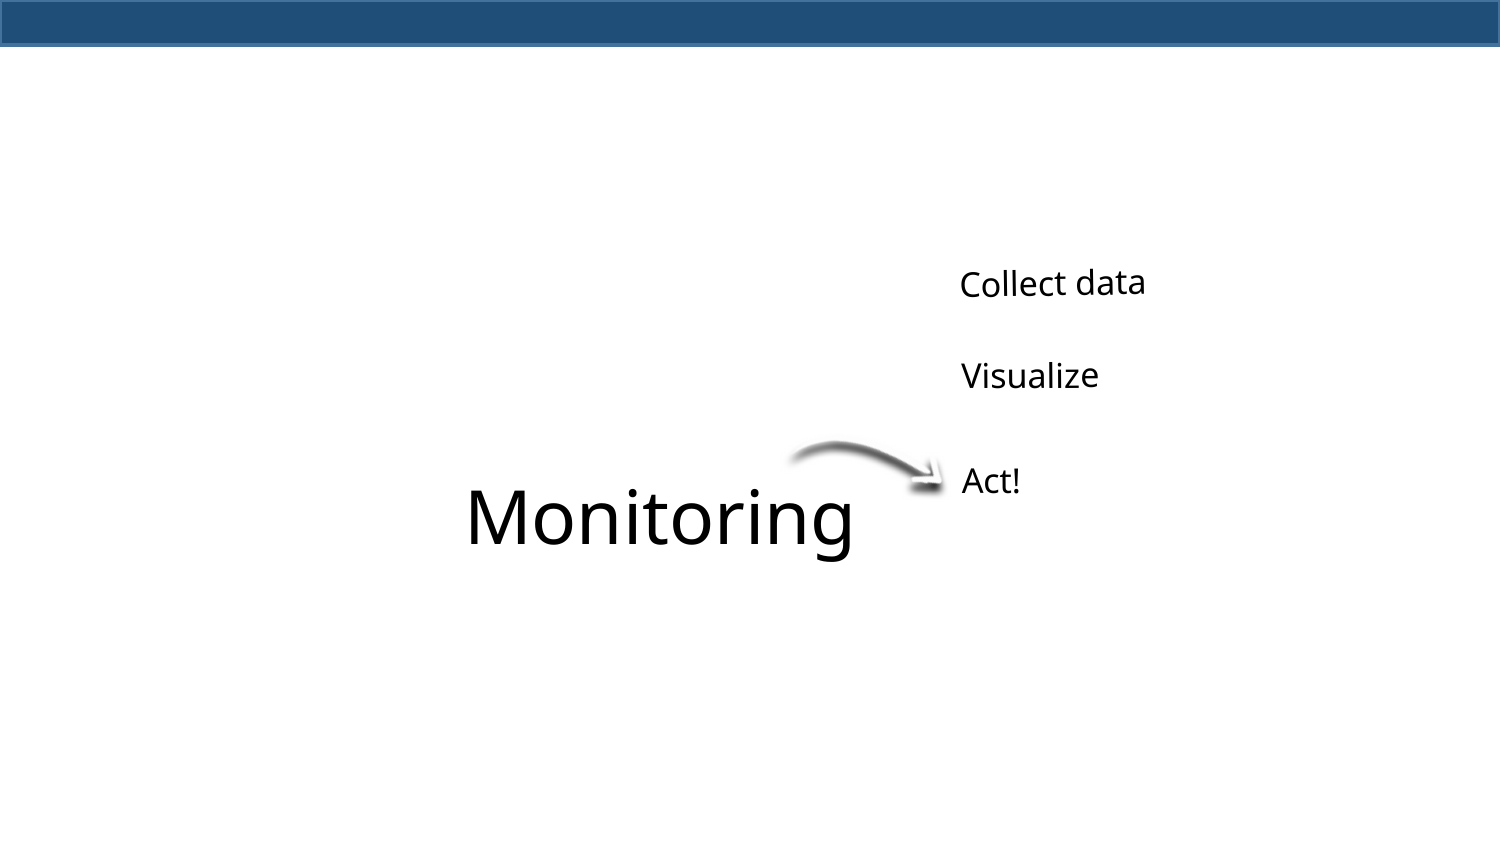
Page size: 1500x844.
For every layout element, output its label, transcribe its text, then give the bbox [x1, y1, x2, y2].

text_box Visualize [961, 353, 1100, 396]
text_box Monitoring [444, 465, 859, 565]
text_box Collect data [958, 259, 1147, 305]
text_box Act! [961, 459, 1022, 501]
picture [782, 382, 955, 550]
